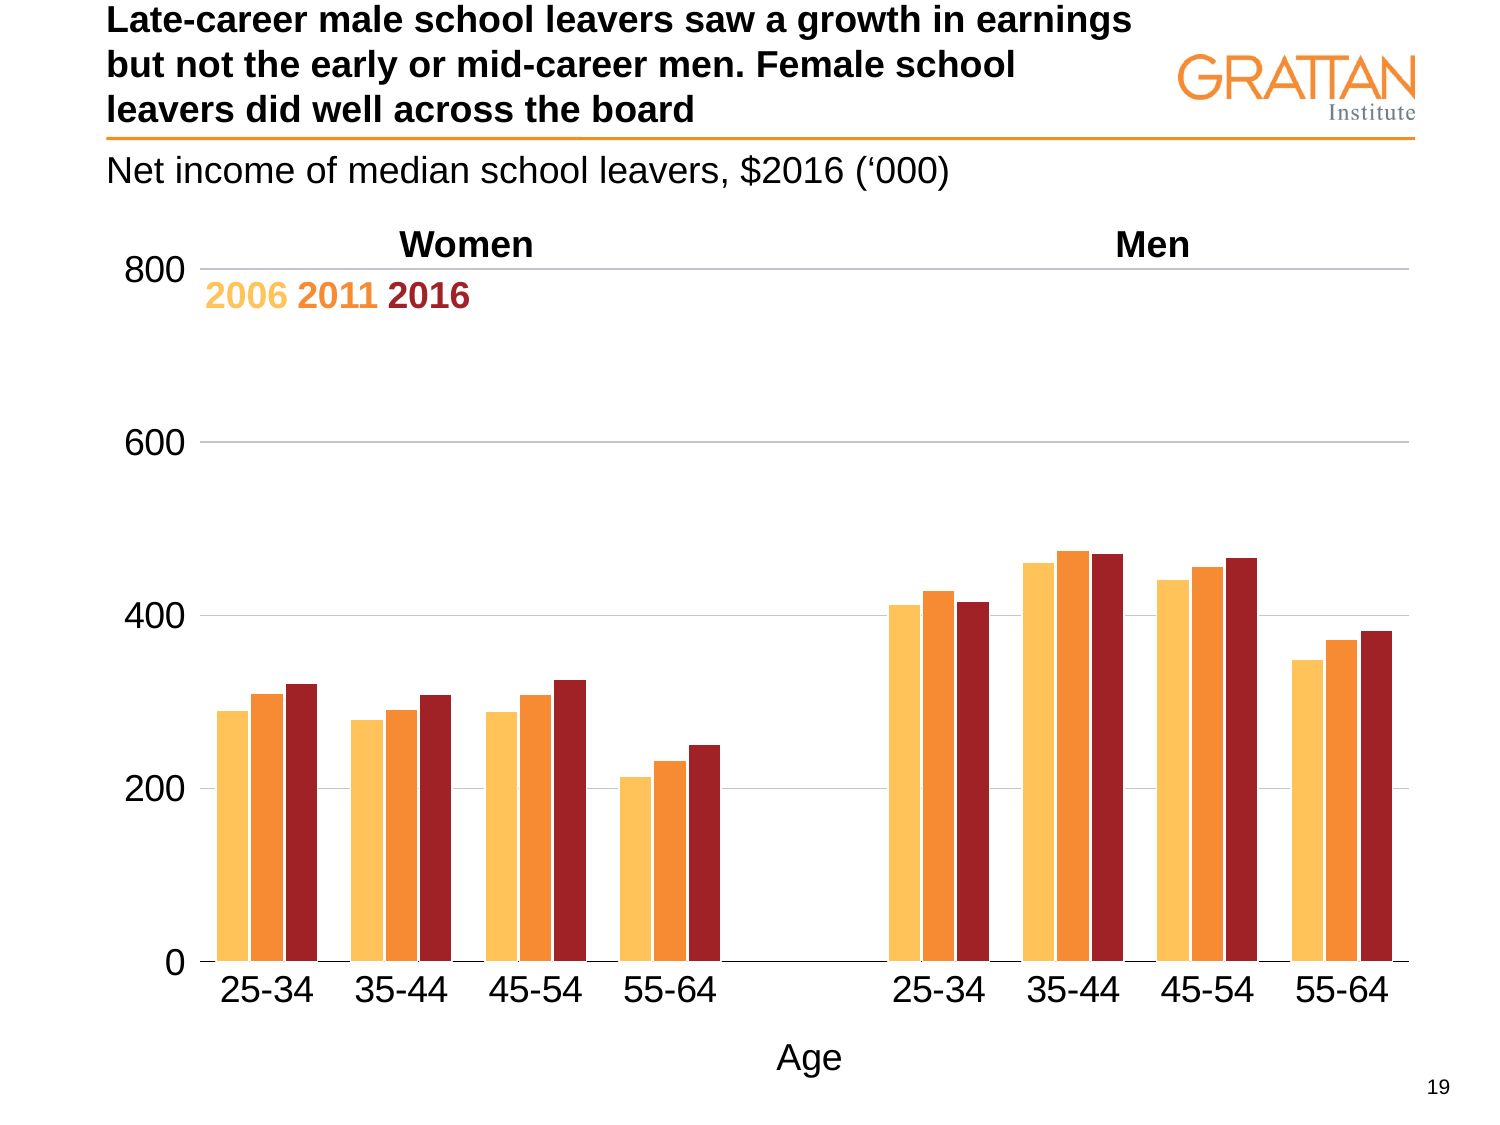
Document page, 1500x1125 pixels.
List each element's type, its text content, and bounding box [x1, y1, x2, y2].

text_box Age [761, 1035, 858, 1086]
list Net income of median school leavers, $2016 (‘000) [105, 145, 1416, 190]
title Late-career male school leavers saw a growth in earnings but not the early or mid-career men. Female school leavers did well across the board [105, 0, 1154, 131]
chart [91, 191, 1433, 1027]
picture [1178, 54, 1415, 120]
